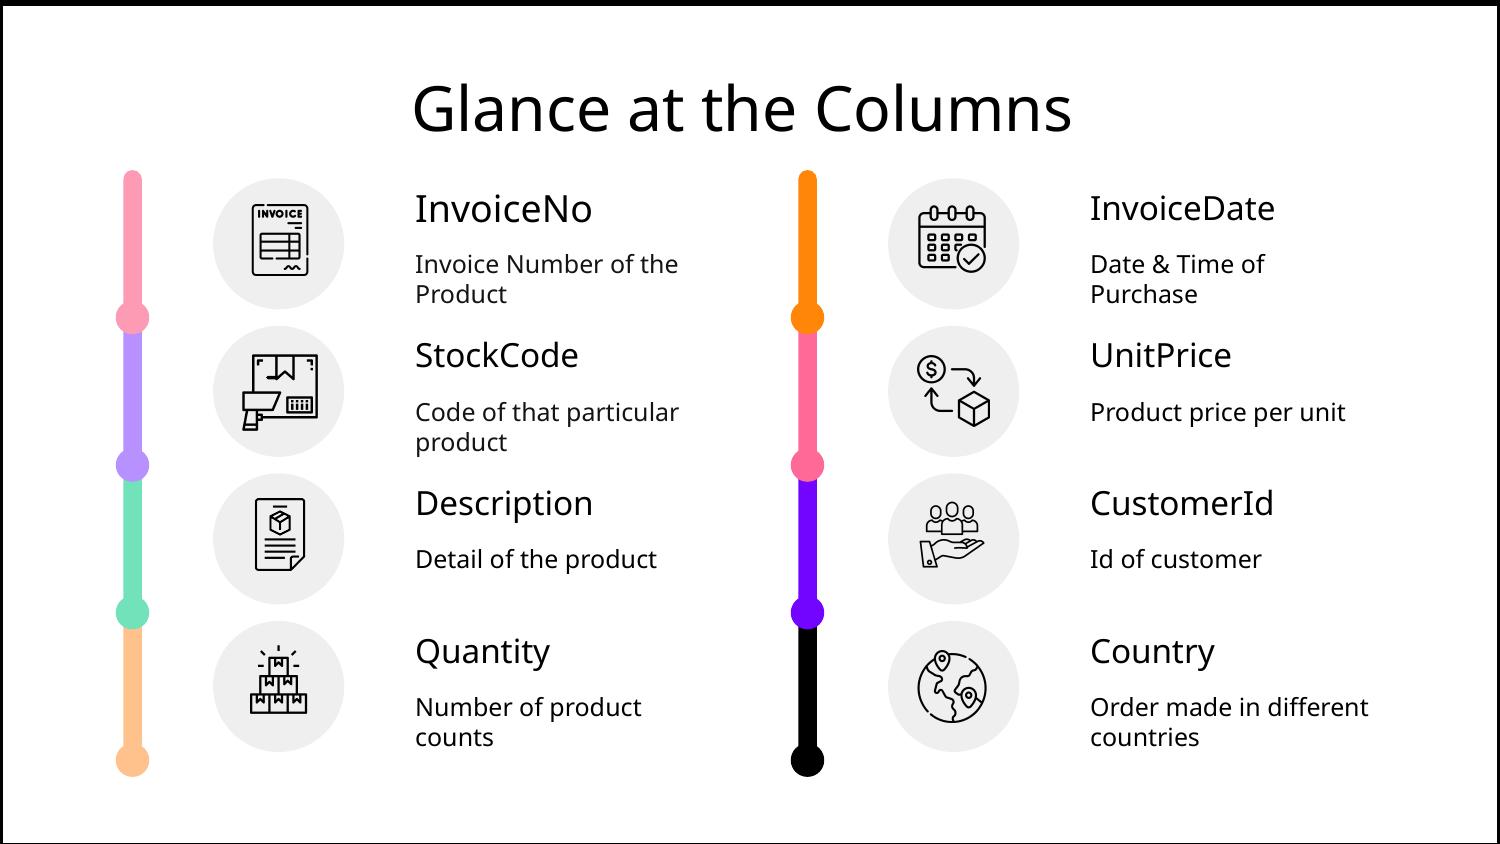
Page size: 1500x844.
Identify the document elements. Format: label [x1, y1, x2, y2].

text_box [212, 325, 711, 458]
picture [916, 203, 989, 276]
picture [916, 650, 989, 723]
picture [917, 355, 990, 428]
text_box [790, 169, 825, 778]
text_box [887, 473, 1386, 605]
picture [240, 353, 319, 432]
picture [916, 498, 989, 571]
picture [244, 204, 316, 276]
picture [242, 643, 315, 716]
text_box [212, 620, 711, 753]
text_box [115, 169, 150, 778]
text_box [0, 2, 1500, 844]
text_box [212, 473, 711, 605]
picture [243, 498, 316, 571]
text_box [212, 178, 711, 310]
text_box [887, 325, 1386, 458]
text_box [887, 620, 1386, 753]
text_box [887, 178, 1386, 310]
